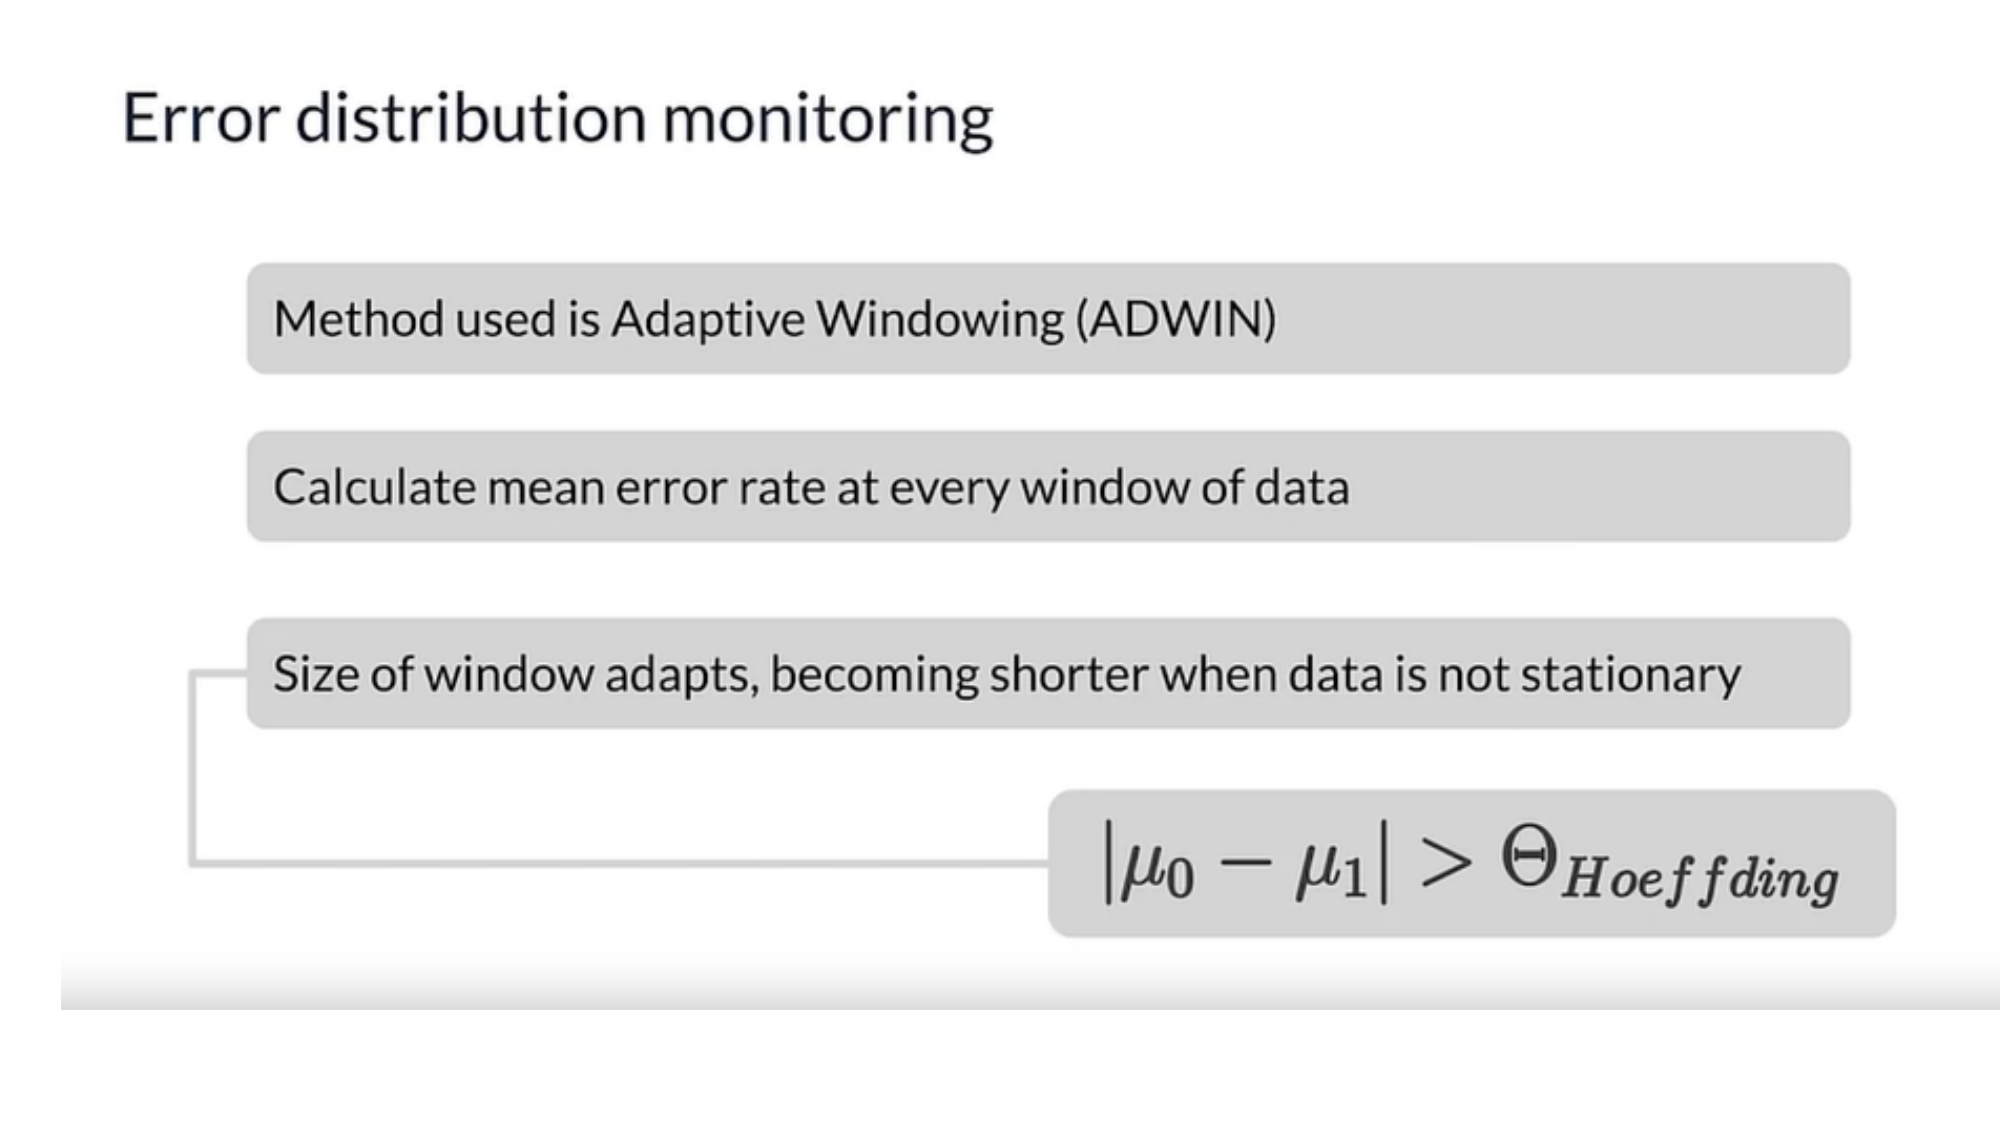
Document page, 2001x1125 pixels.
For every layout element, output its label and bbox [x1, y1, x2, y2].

picture [61, 49, 2000, 1010]
